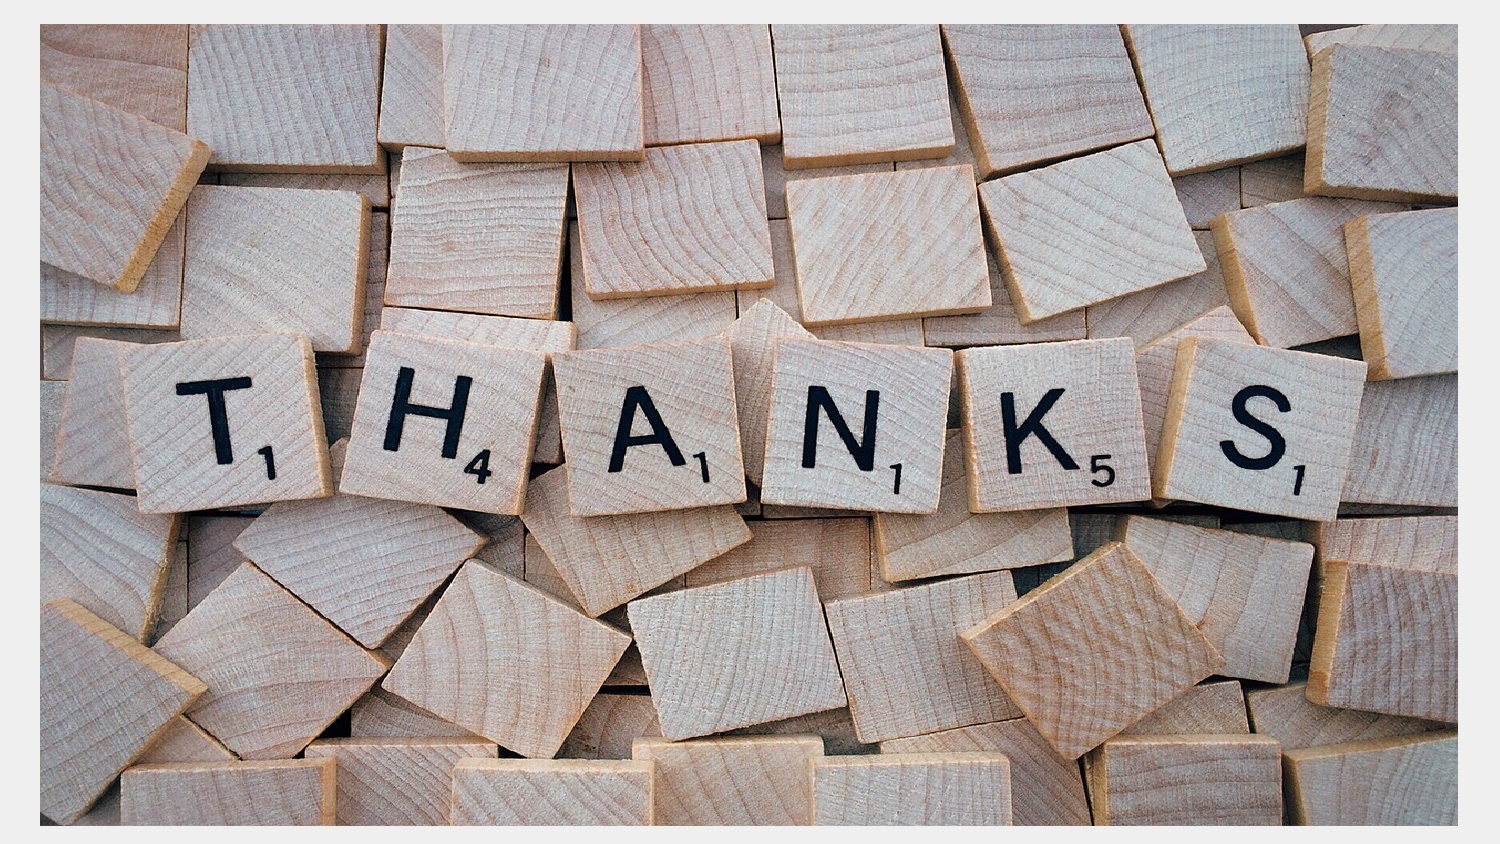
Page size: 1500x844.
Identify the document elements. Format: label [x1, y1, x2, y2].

picture [40, 24, 1458, 827]
